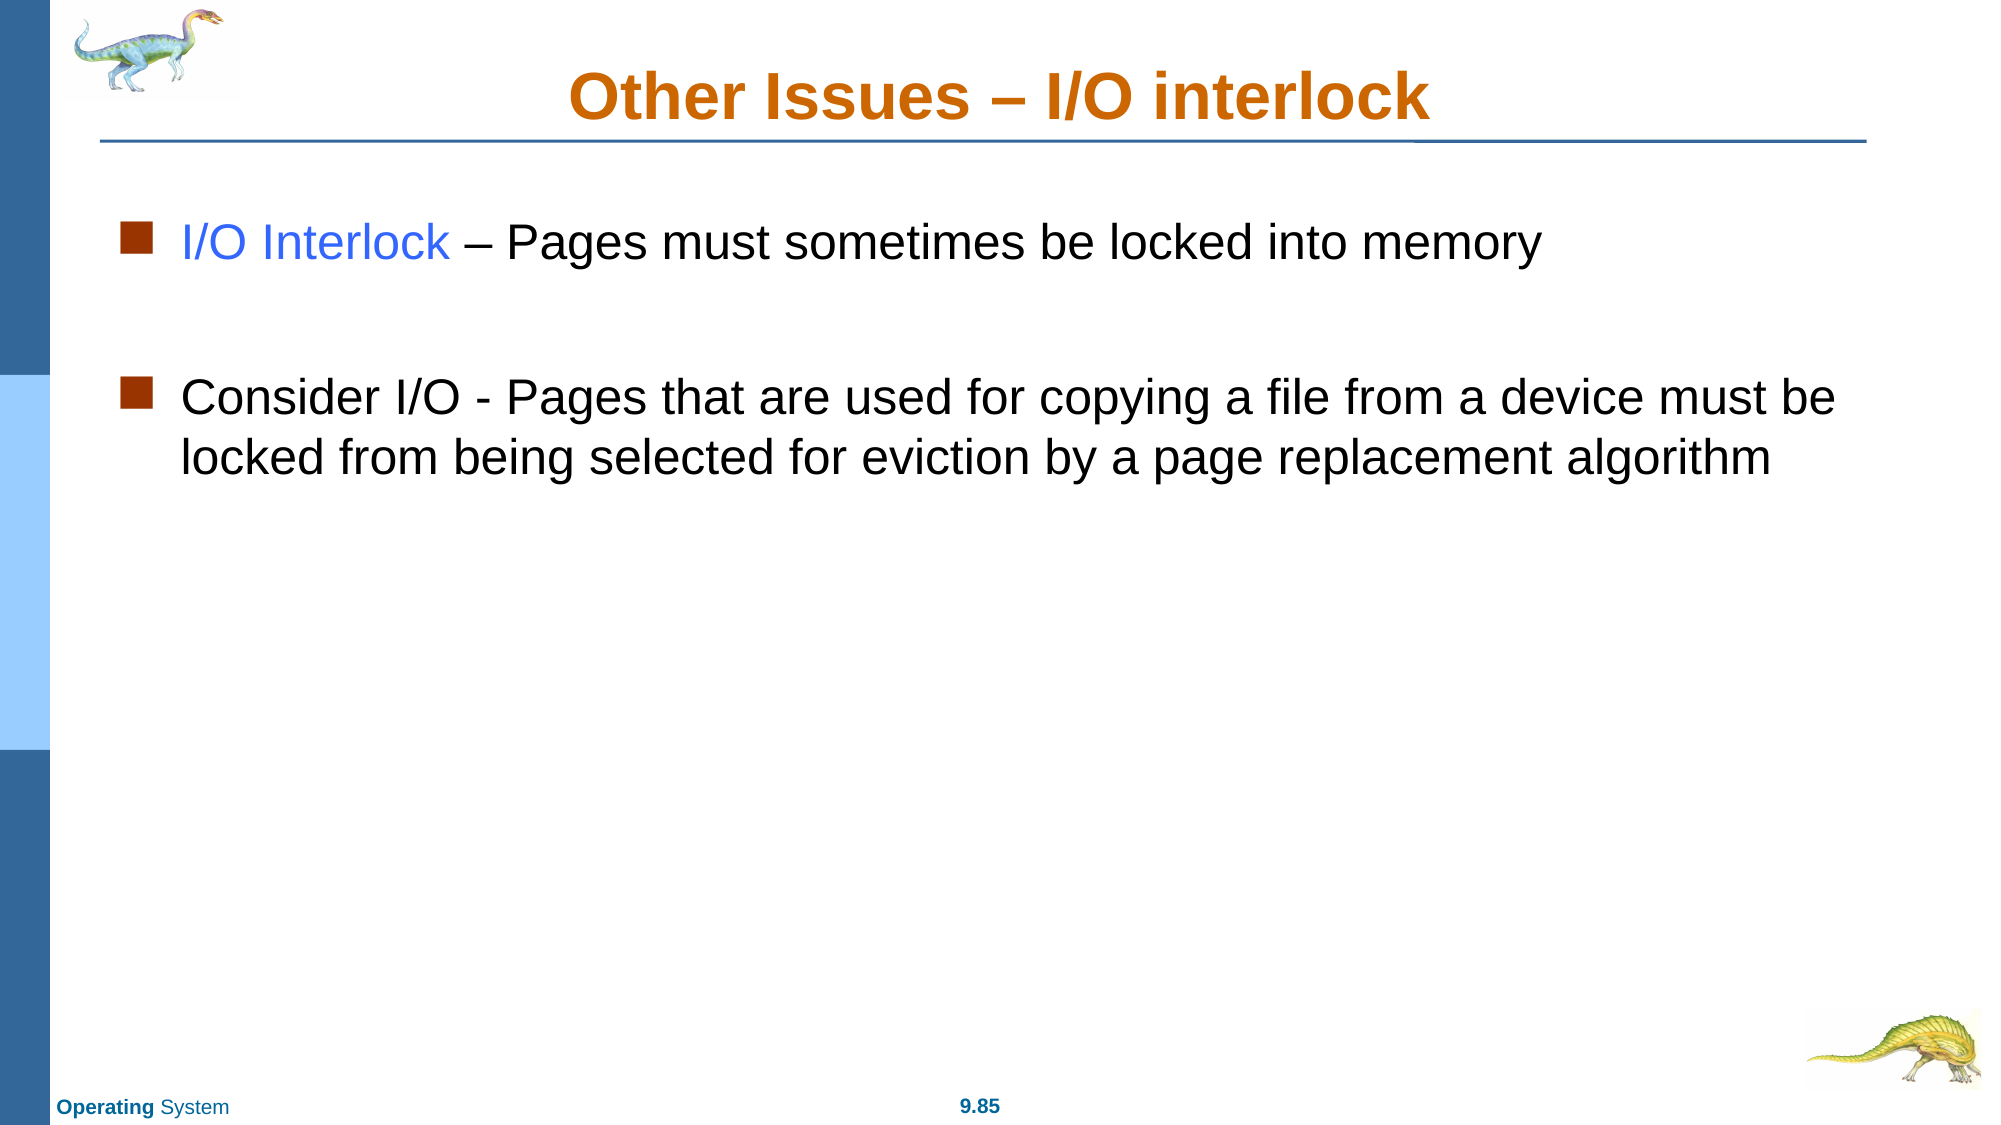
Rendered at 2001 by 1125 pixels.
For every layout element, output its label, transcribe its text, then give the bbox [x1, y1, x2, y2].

title Other Issues – I/O interlock [99, 45, 1900, 141]
picture [1804, 1007, 1982, 1090]
list I/O Interlock – Pages must sometimes be locked into memory Consider I/O - Pages that are used for copying a file from a device must be locked from being selected for eviction by a page replacement algorithm [109, 202, 1910, 946]
picture [62, 0, 240, 101]
